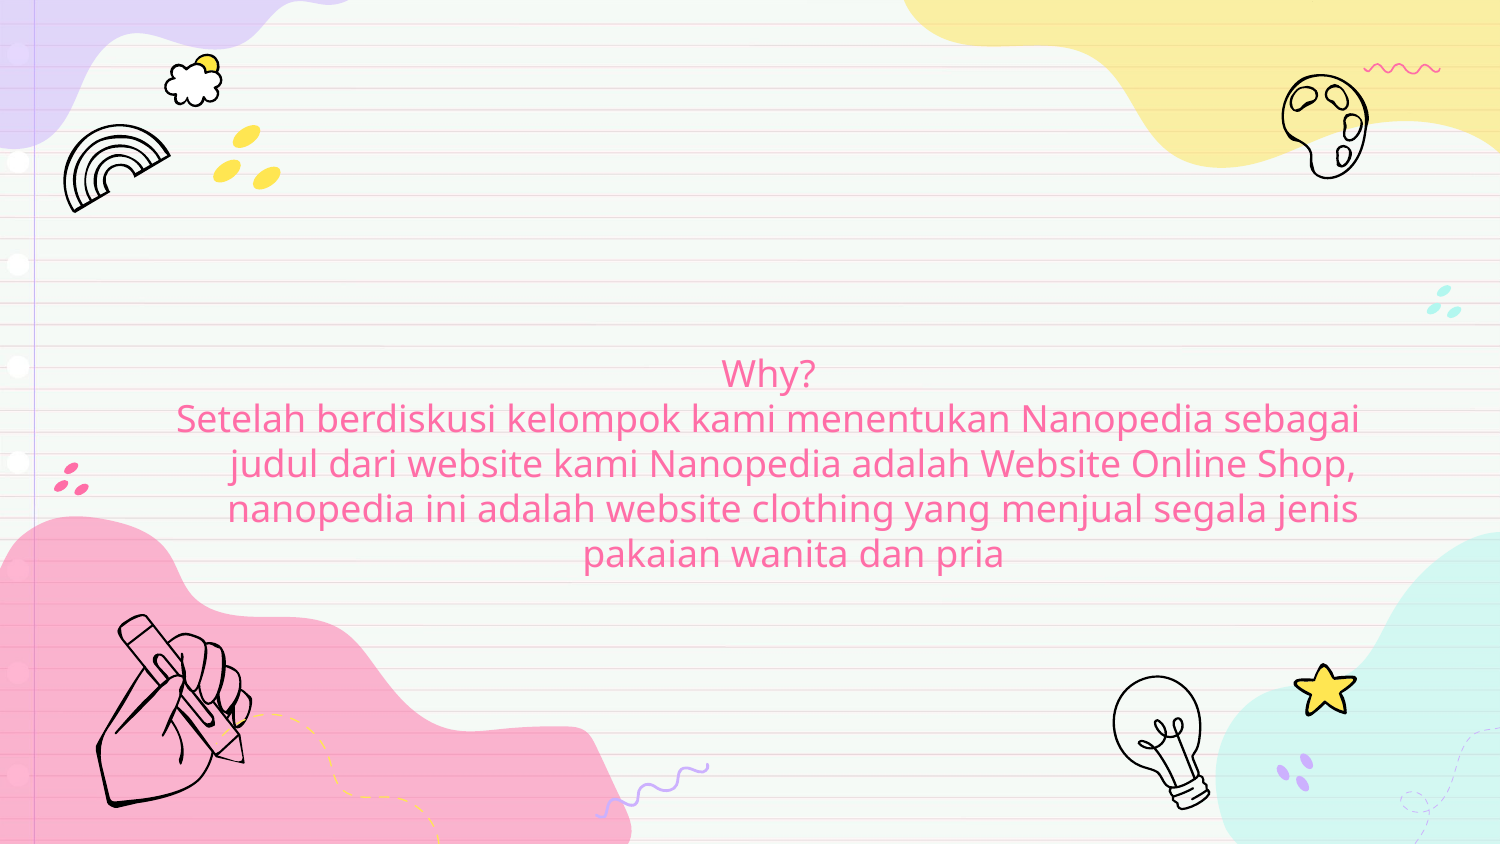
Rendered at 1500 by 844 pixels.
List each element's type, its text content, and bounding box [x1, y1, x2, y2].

picture [1167, 728, 1175, 735]
picture [87, 148, 149, 196]
picture [1172, 778, 1207, 807]
picture [582, 728, 1236, 844]
picture [1346, 127, 1359, 139]
picture [97, 157, 140, 194]
picture [66, 127, 166, 209]
picture [1308, 126, 1364, 176]
subtitle Why? Setelah berdiskusi kelompok kami menentukan Nanopedia sebagai judul dari website kami Nanopedia adalah Website Online Shop, nanopedia ini adalah website clothing yang menjual segala jenis pakaian wanita dan pria [87, 196, 1425, 728]
picture [1180, 728, 1199, 776]
picture [1116, 728, 1174, 786]
picture [76, 139, 158, 203]
picture [0, 0, 1500, 569]
picture [1158, 738, 1192, 785]
